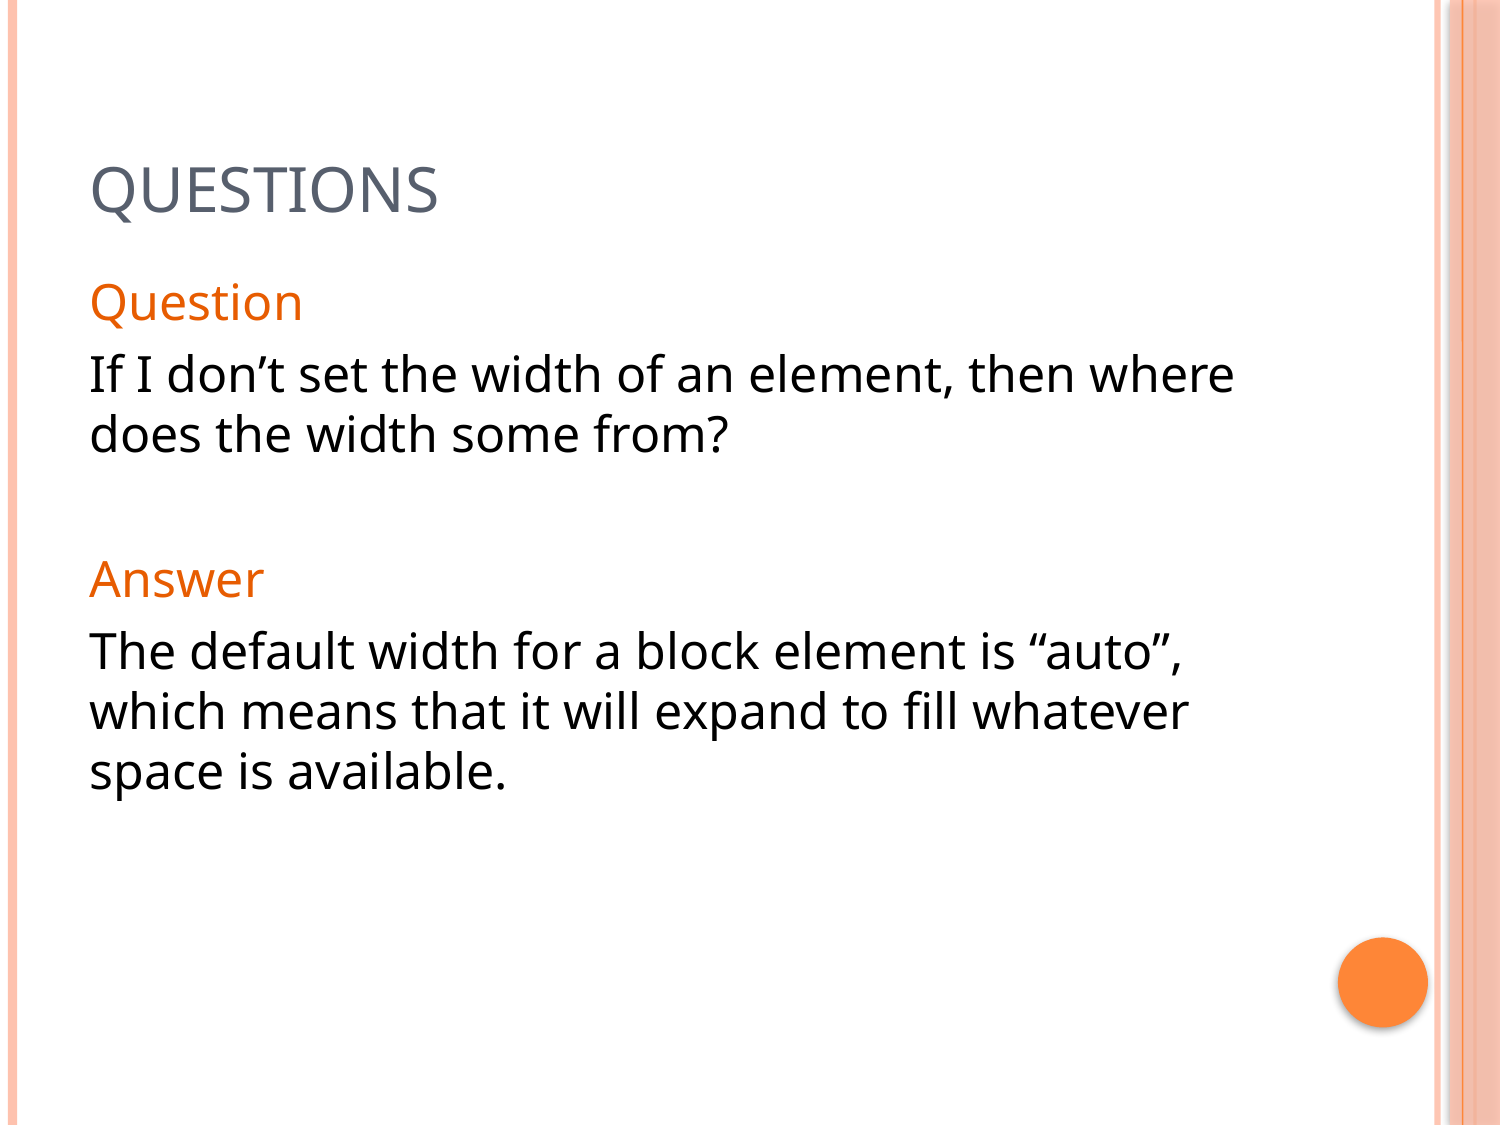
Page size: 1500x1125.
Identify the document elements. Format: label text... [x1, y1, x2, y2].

title Questions [75, 45, 1300, 233]
list Question If I don’t set the width of an element, then where does the width some from? Answer The default width for a block element is “auto”, which means that it will expand to fill whatever space is available. [75, 262, 1300, 1062]
